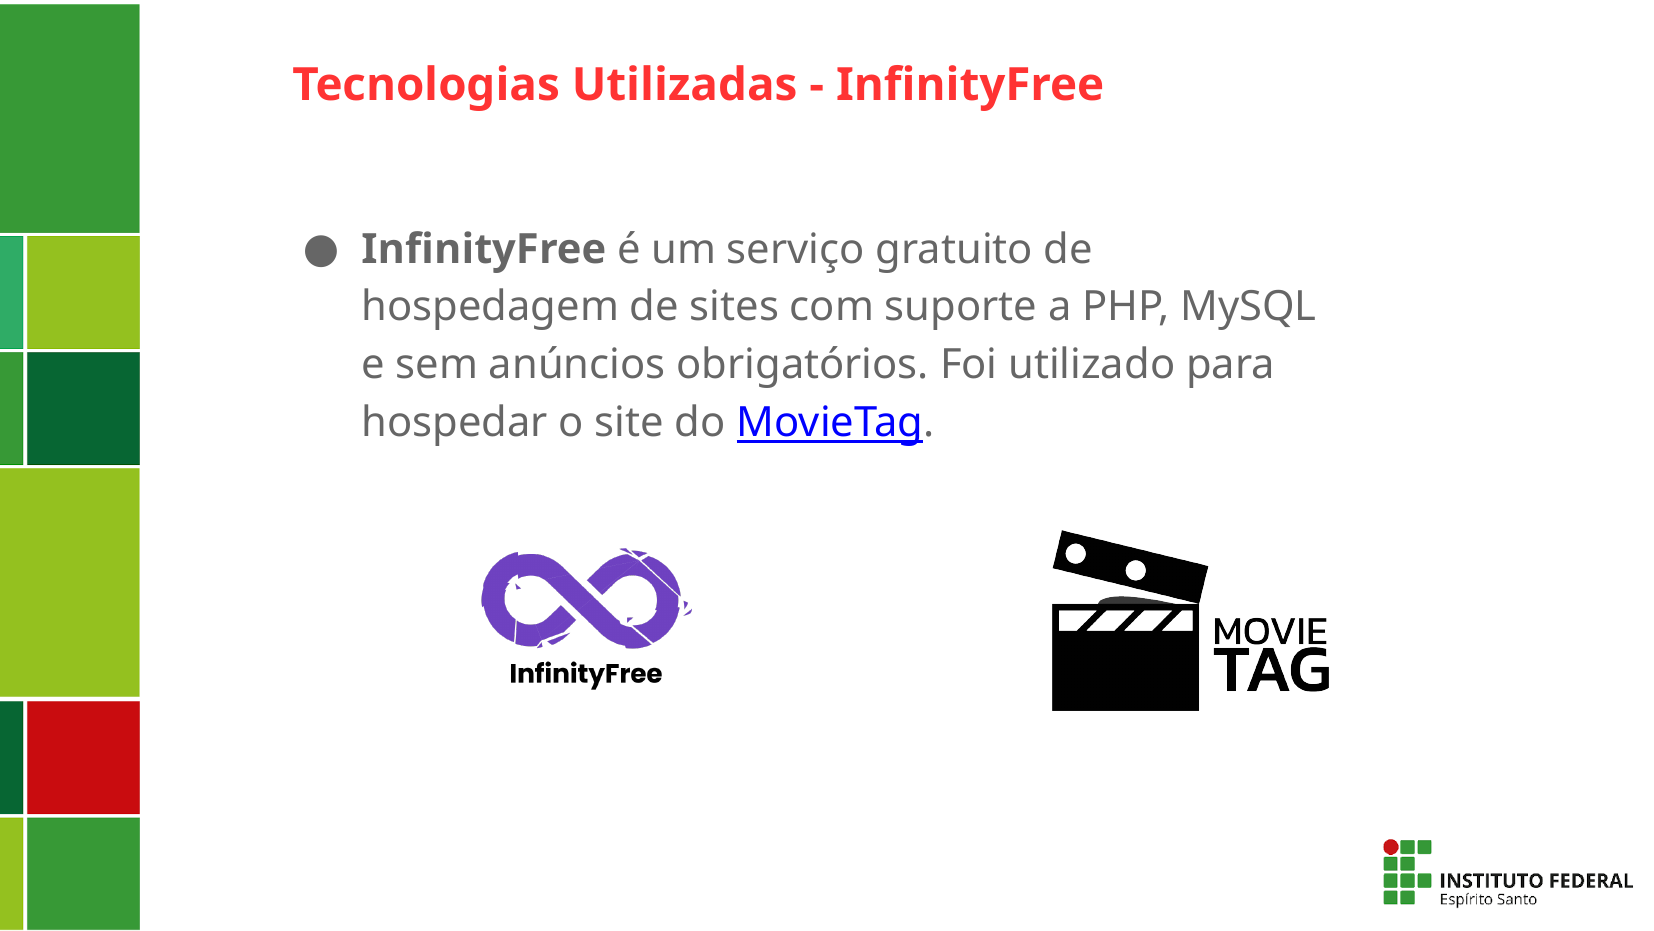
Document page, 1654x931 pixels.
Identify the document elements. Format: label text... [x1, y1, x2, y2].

text_box Tecnologias Utilizadas - InfinityFree [277, 47, 1329, 107]
picture [0, 0, 1654, 931]
text_box InfinityFree é um serviço gratuito de hospedagem de sites com suporte a PHP, MySQL e sem anúncios obrigatórios. Foi utilizado para hospedar o site do MovieTag. [271, 206, 1337, 500]
